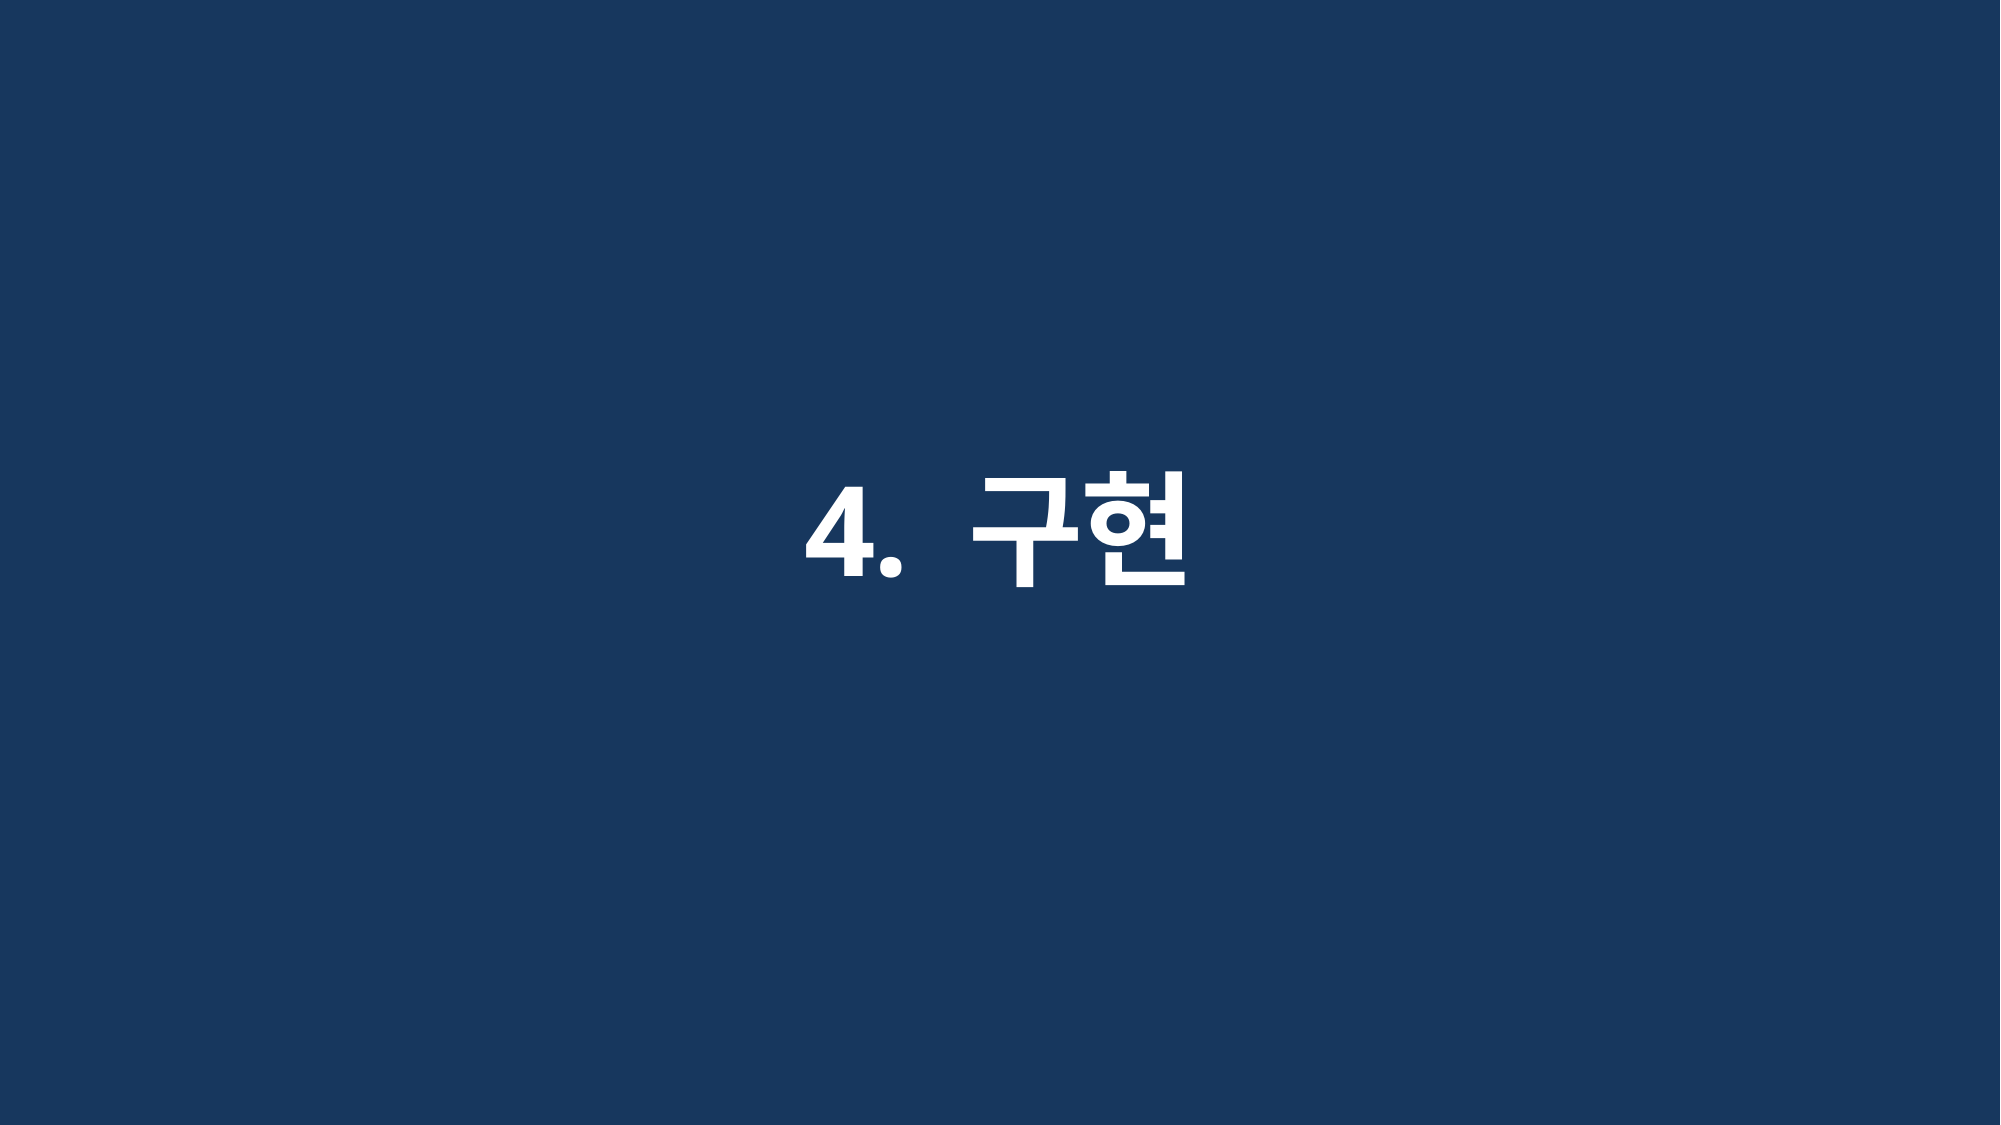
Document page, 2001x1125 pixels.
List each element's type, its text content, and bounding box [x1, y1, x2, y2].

text_box 4. 구현 [409, 444, 1591, 610]
